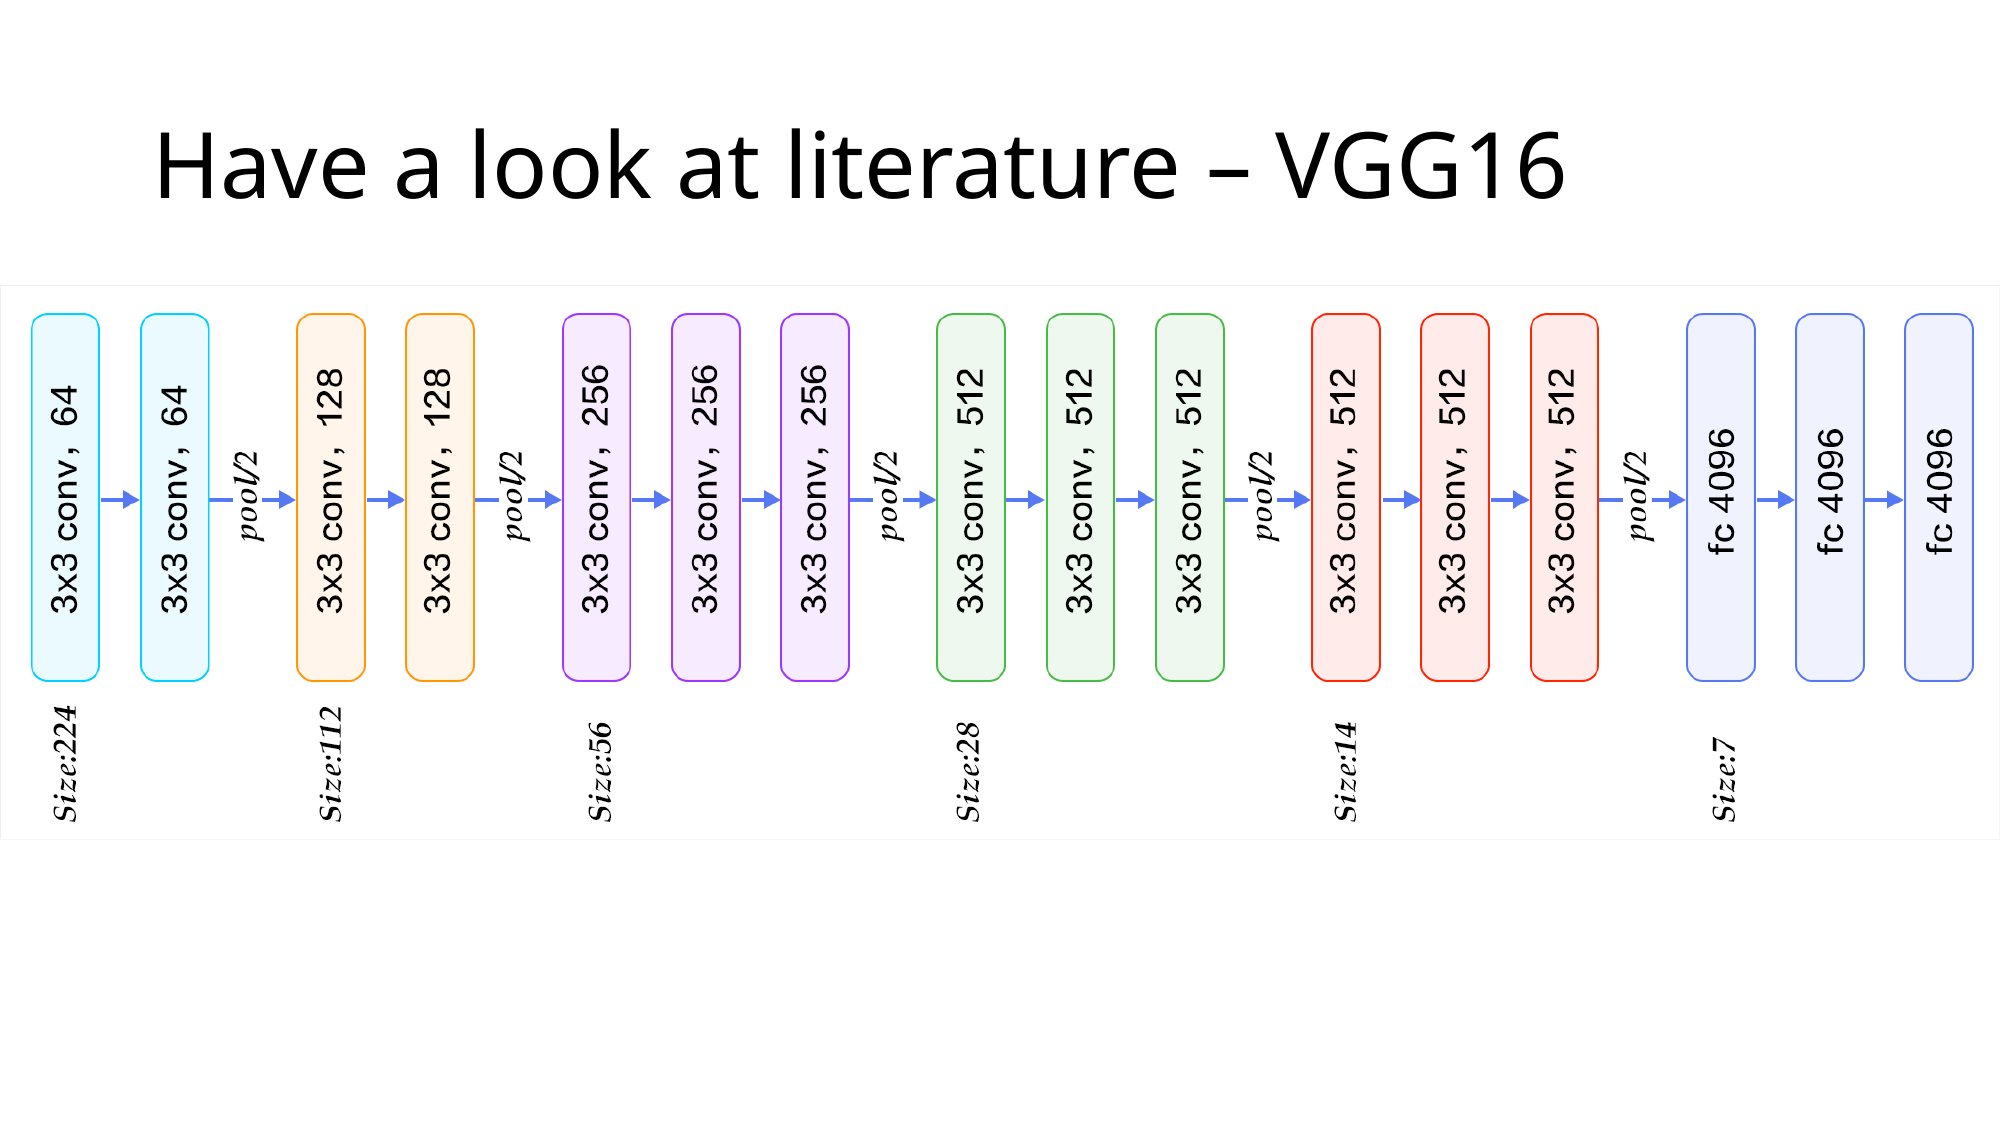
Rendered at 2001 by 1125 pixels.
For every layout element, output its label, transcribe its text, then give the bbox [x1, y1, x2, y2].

title Have a look at literature – VGG16 [137, 59, 1863, 278]
picture [0, 285, 2000, 840]
